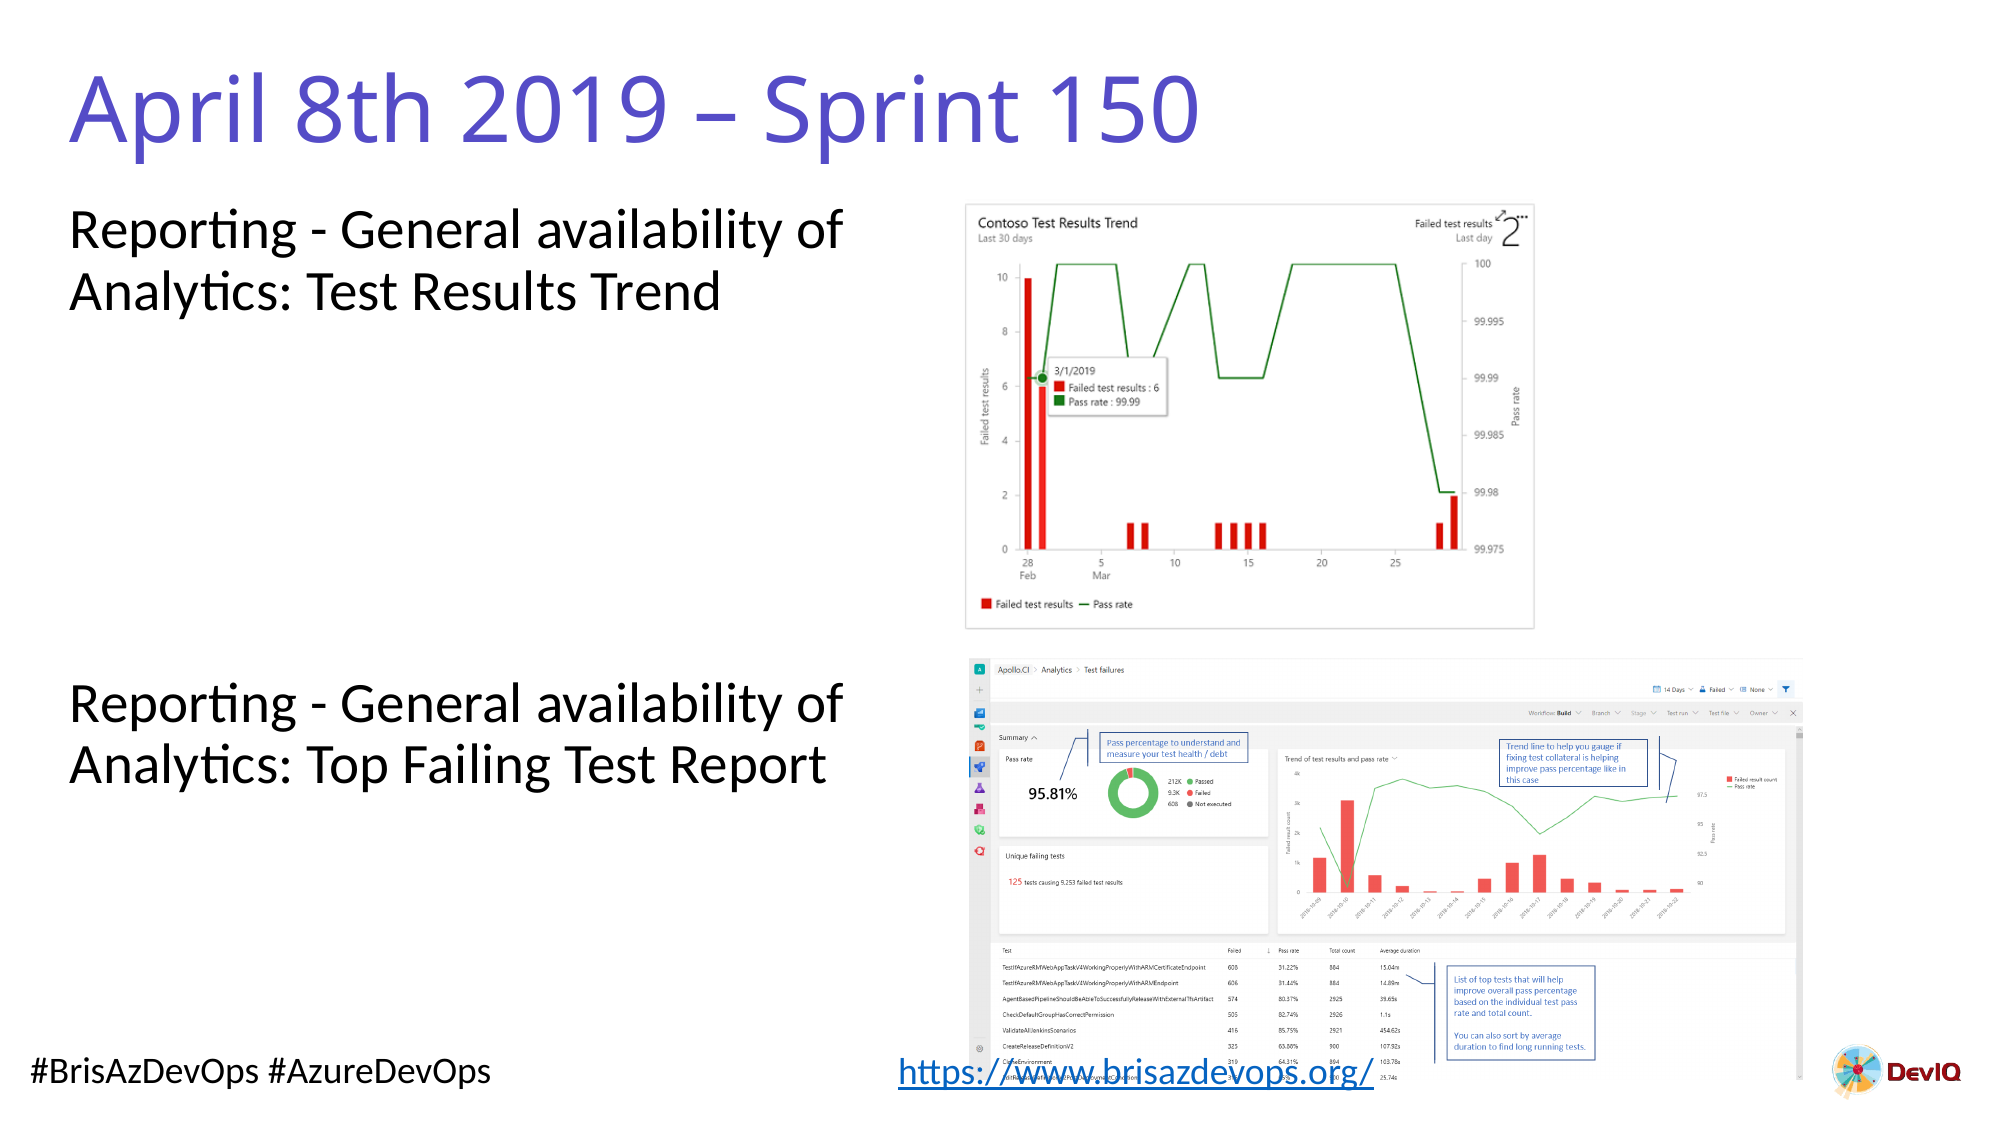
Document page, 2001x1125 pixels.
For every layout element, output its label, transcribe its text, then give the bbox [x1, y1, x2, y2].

title April 8th 2019 – Sprint 150 [69, 36, 1930, 158]
picture [1830, 1038, 1963, 1101]
text_box https://www.brisazdevops.org/ [883, 1039, 1390, 1100]
picture [969, 658, 1803, 1080]
text_box #BrisAzDevOps #AzureDevOps [15, 1038, 507, 1098]
picture [962, 199, 1536, 630]
text_box Reporting - General availability of Analytics: Top Failing Test Report [69, 672, 916, 835]
list Reporting - General availability of Analytics: Test Results Trend [69, 199, 916, 362]
